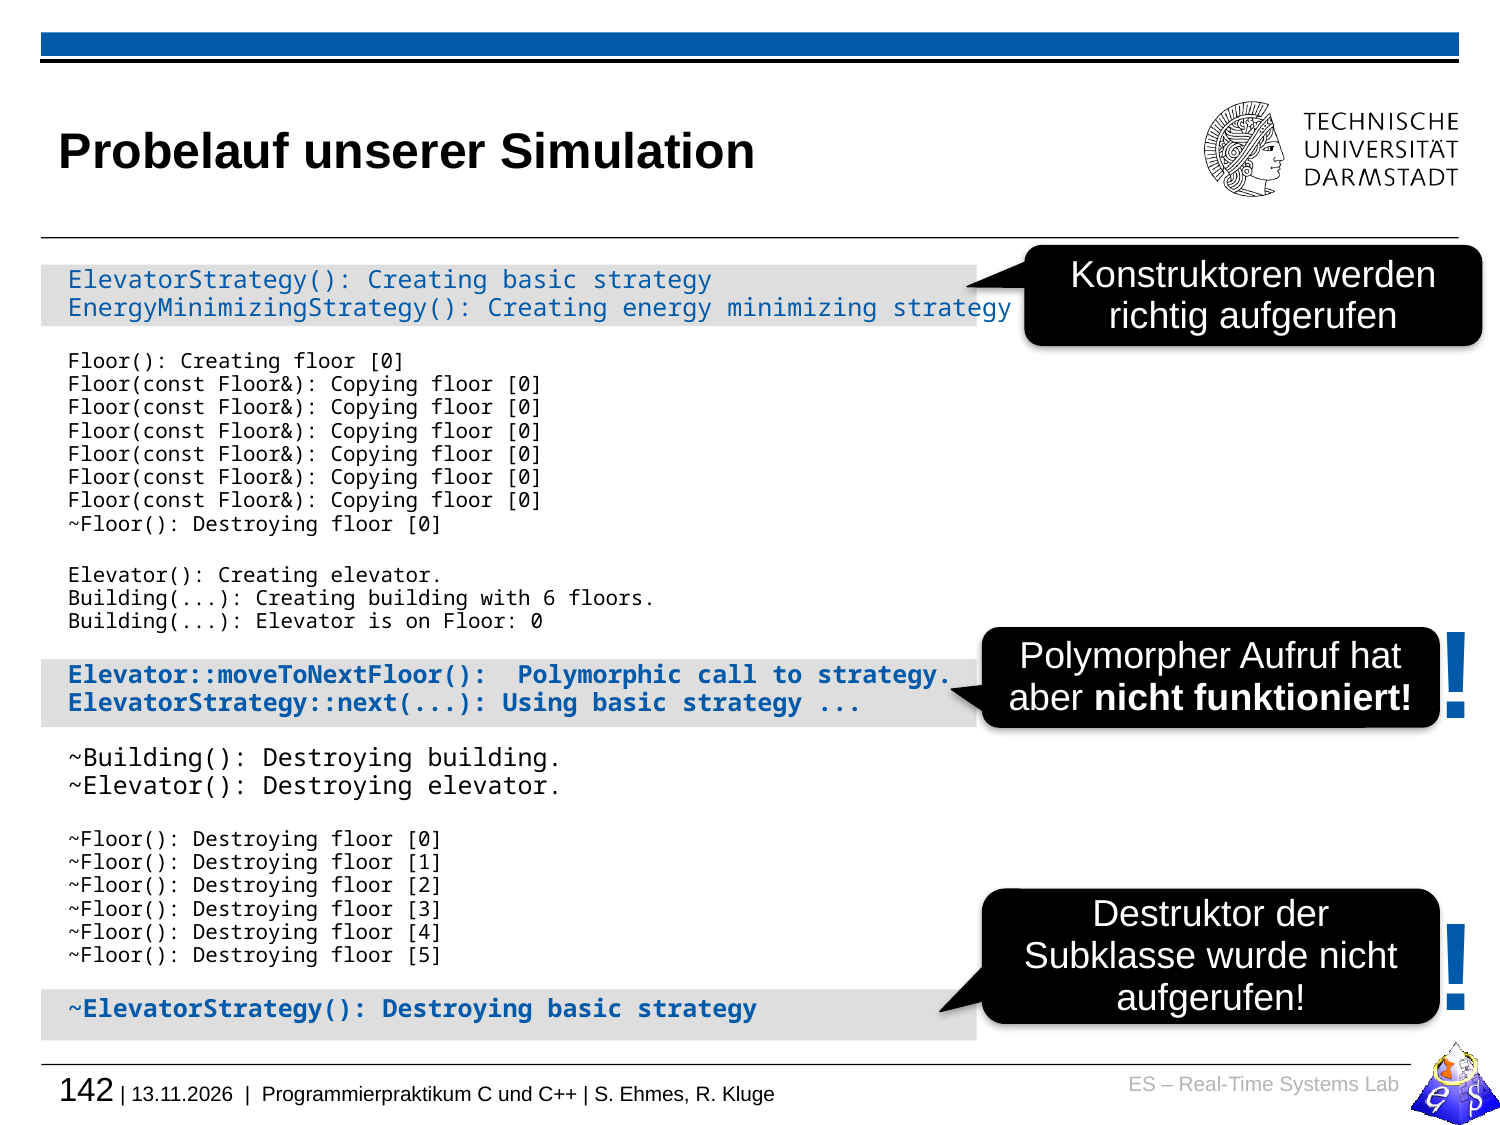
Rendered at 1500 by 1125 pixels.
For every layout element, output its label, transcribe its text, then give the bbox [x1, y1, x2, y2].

text_box ! [1420, 891, 1493, 1046]
text_box Destruktor der Subklasse wurde nicht aufgerufen! [939, 888, 1428, 1024]
title Probelauf unserer Simulation [58, 80, 1187, 218]
picture [1187, 84, 1483, 214]
text_box ! [1420, 599, 1493, 754]
text_box ElevatorStrategy(): Creating basic strategy EnergyMinimizingStrategy(): Creating energy minimizing strategy Floor(): Creating floor [0] Floor(const Floor&): Copying floor [0] Floor(const Floor&): Copying floor [0] Floor(const Floor&): Copying floor [0] Floor(const Floor&): Copying floor [0] Floor(const Floor&): Copying floor [0] Floor(const Floor&): Copying floor [0] ~Floor(): Destroying floor [0] Elevator(): Creating elevator. Building(...): Creating building with 6 floors. Building(...): Elevator is on Floor: 0 Elevator::moveToNextFloor(): Polymorphic call to strategy. ElevatorStrategy::next(...): Using basic strategy ... ~Building(): Destroying building. ~Elevator(): Destroying elevator. ~Floor(): Destroying floor [0] ~Floor(): Destroying floor [1] ~Floor(): Destroying floor [2] ~Floor(): Destroying floor [3] ~Floor(): Destroying floor [4] ~Floor(): Destroying floor [5] ~ElevatorStrategy(): Destroying basic strategy [53, 259, 1140, 1031]
text_box Konstruktoren werden richtig aufgerufen [966, 244, 1483, 347]
text_box Polymorpher Aufruf hat aber nicht funktioniert! [950, 627, 1420, 728]
text_box [41, 659, 53, 728]
text_box [41, 264, 53, 327]
picture [1411, 1041, 1500, 1125]
text_box [41, 989, 977, 1041]
text_box int main(int argc, char **argv) { System<ConsoleLogger, PasswordSecurity, MacOSX, Enterprise> system; system.print("Yihaa!"); std::cout << "Password accepted: " << system.checkPassword("*****") << std::endl; } [967, 288, 1140, 352]
